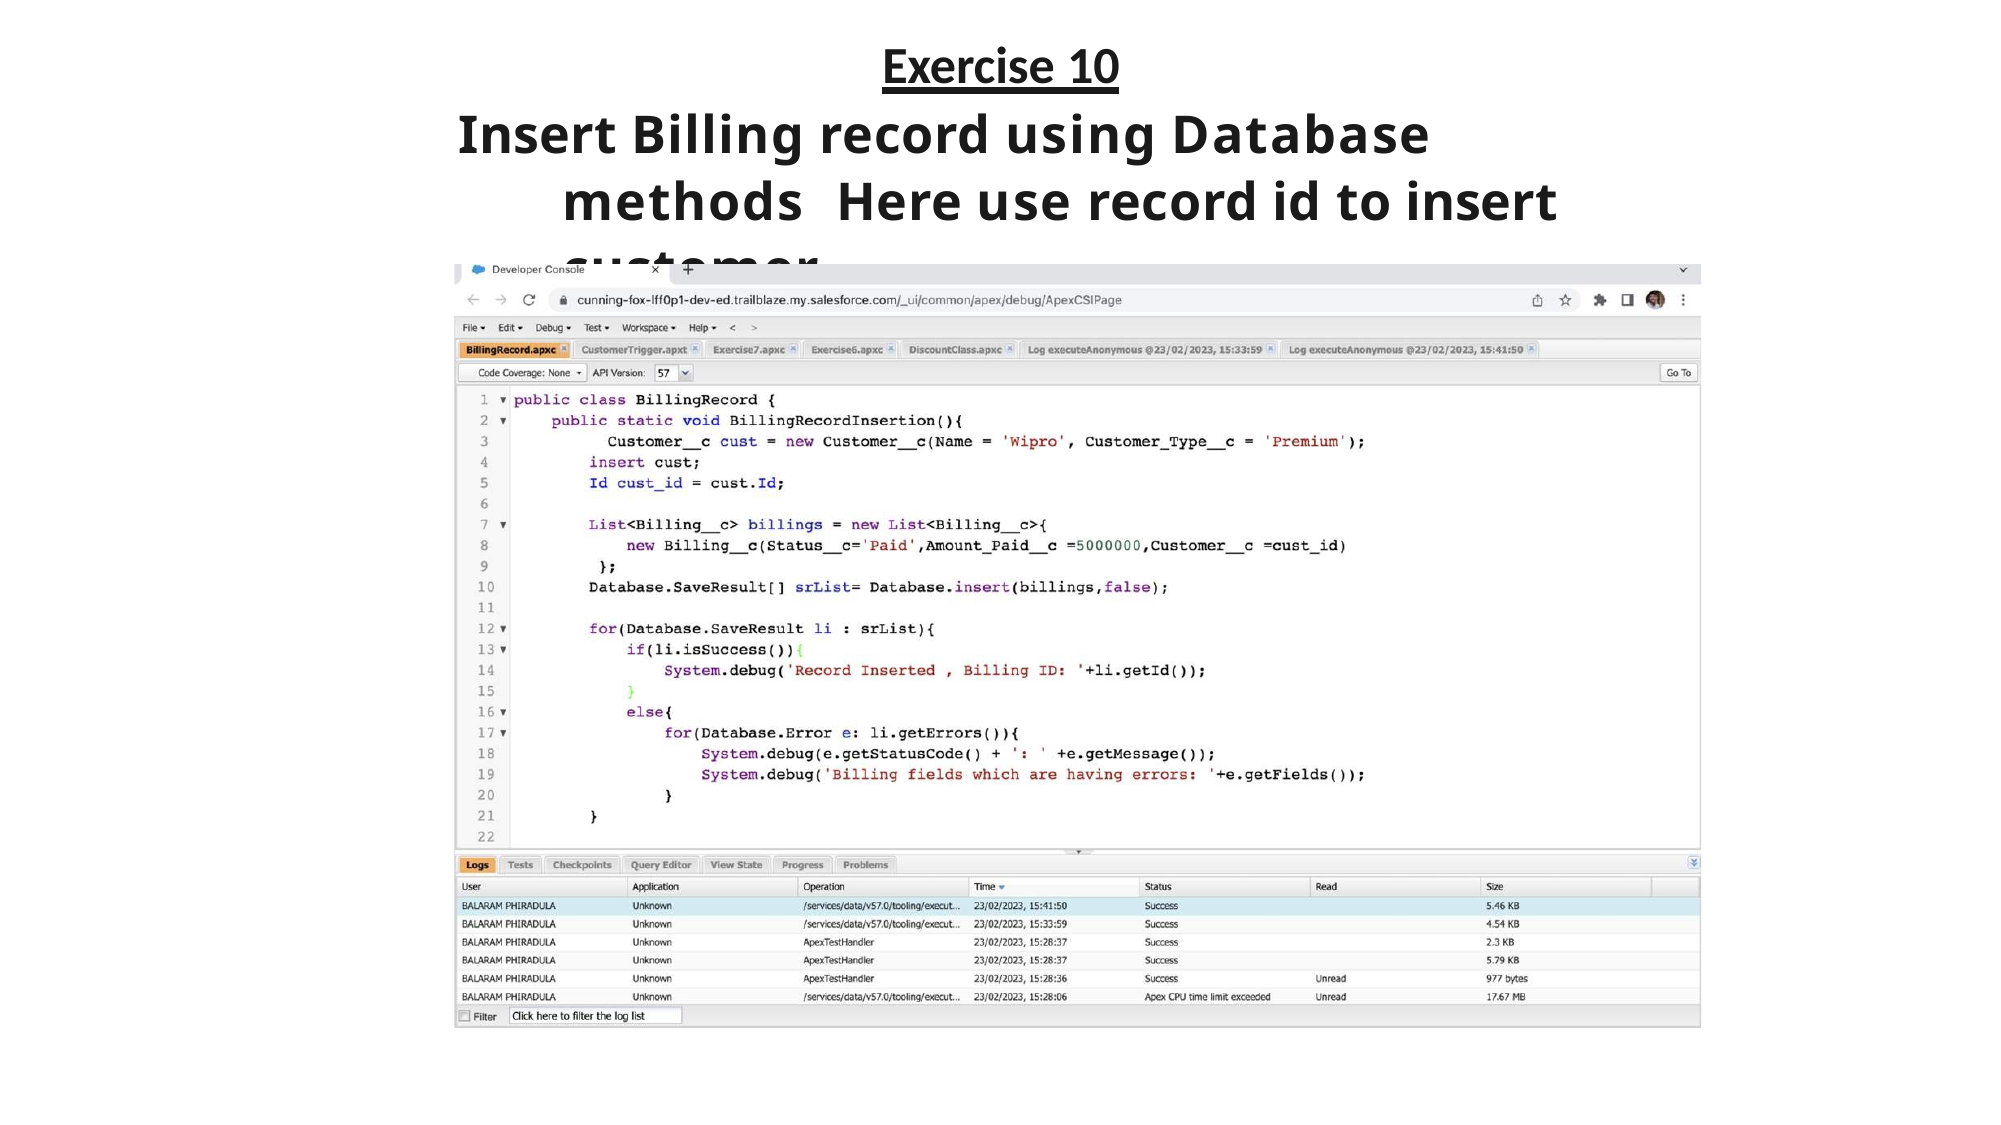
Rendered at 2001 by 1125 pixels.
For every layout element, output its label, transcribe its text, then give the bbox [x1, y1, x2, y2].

text_box [454, 264, 1702, 1028]
title Exercise 10 Insert Billing record using Database methods Here use record id to insert customer [374, 25, 1625, 299]
